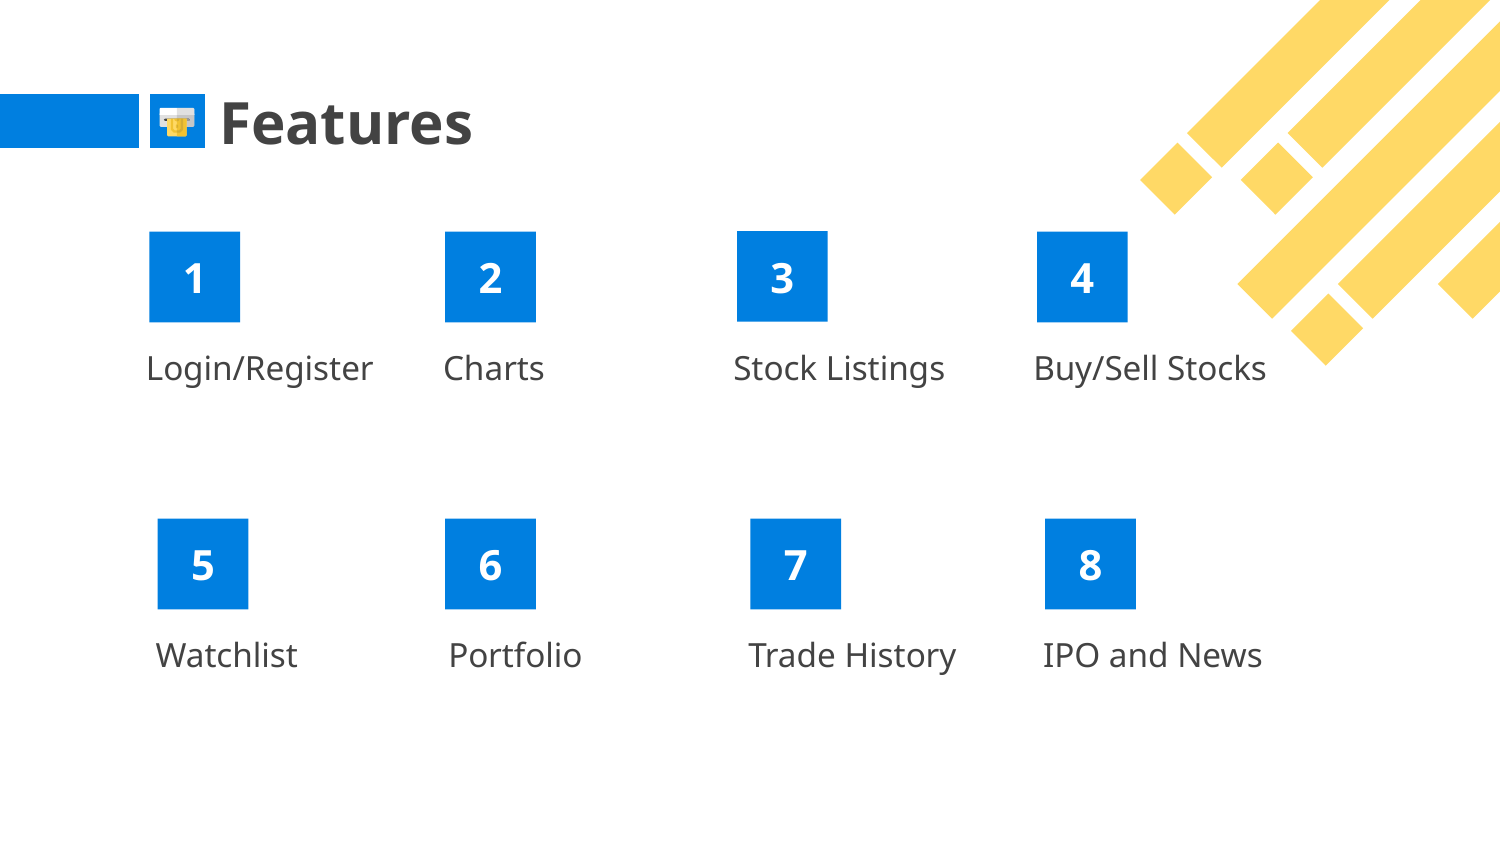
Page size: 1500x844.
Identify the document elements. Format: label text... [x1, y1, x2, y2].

title 8 [1045, 518, 1136, 610]
subtitle Portfolio [433, 609, 733, 690]
subtitle Stock Listings [718, 321, 1037, 402]
title 3 [737, 231, 828, 322]
subtitle Trade History [733, 609, 1028, 690]
subtitle Watchlist [140, 609, 433, 690]
subtitle Buy/Sell Stocks [1018, 322, 1376, 403]
title 5 [157, 518, 249, 610]
title Features [204, 85, 1222, 156]
title 4 [1037, 231, 1128, 323]
title 1 [149, 231, 241, 323]
title 2 [445, 231, 536, 323]
subtitle IPO and News [1028, 609, 1386, 690]
title 6 [445, 518, 536, 610]
subtitle Charts [428, 322, 786, 403]
subtitle Login/Register [130, 322, 428, 403]
title 7 [750, 518, 842, 610]
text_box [159, 107, 195, 137]
